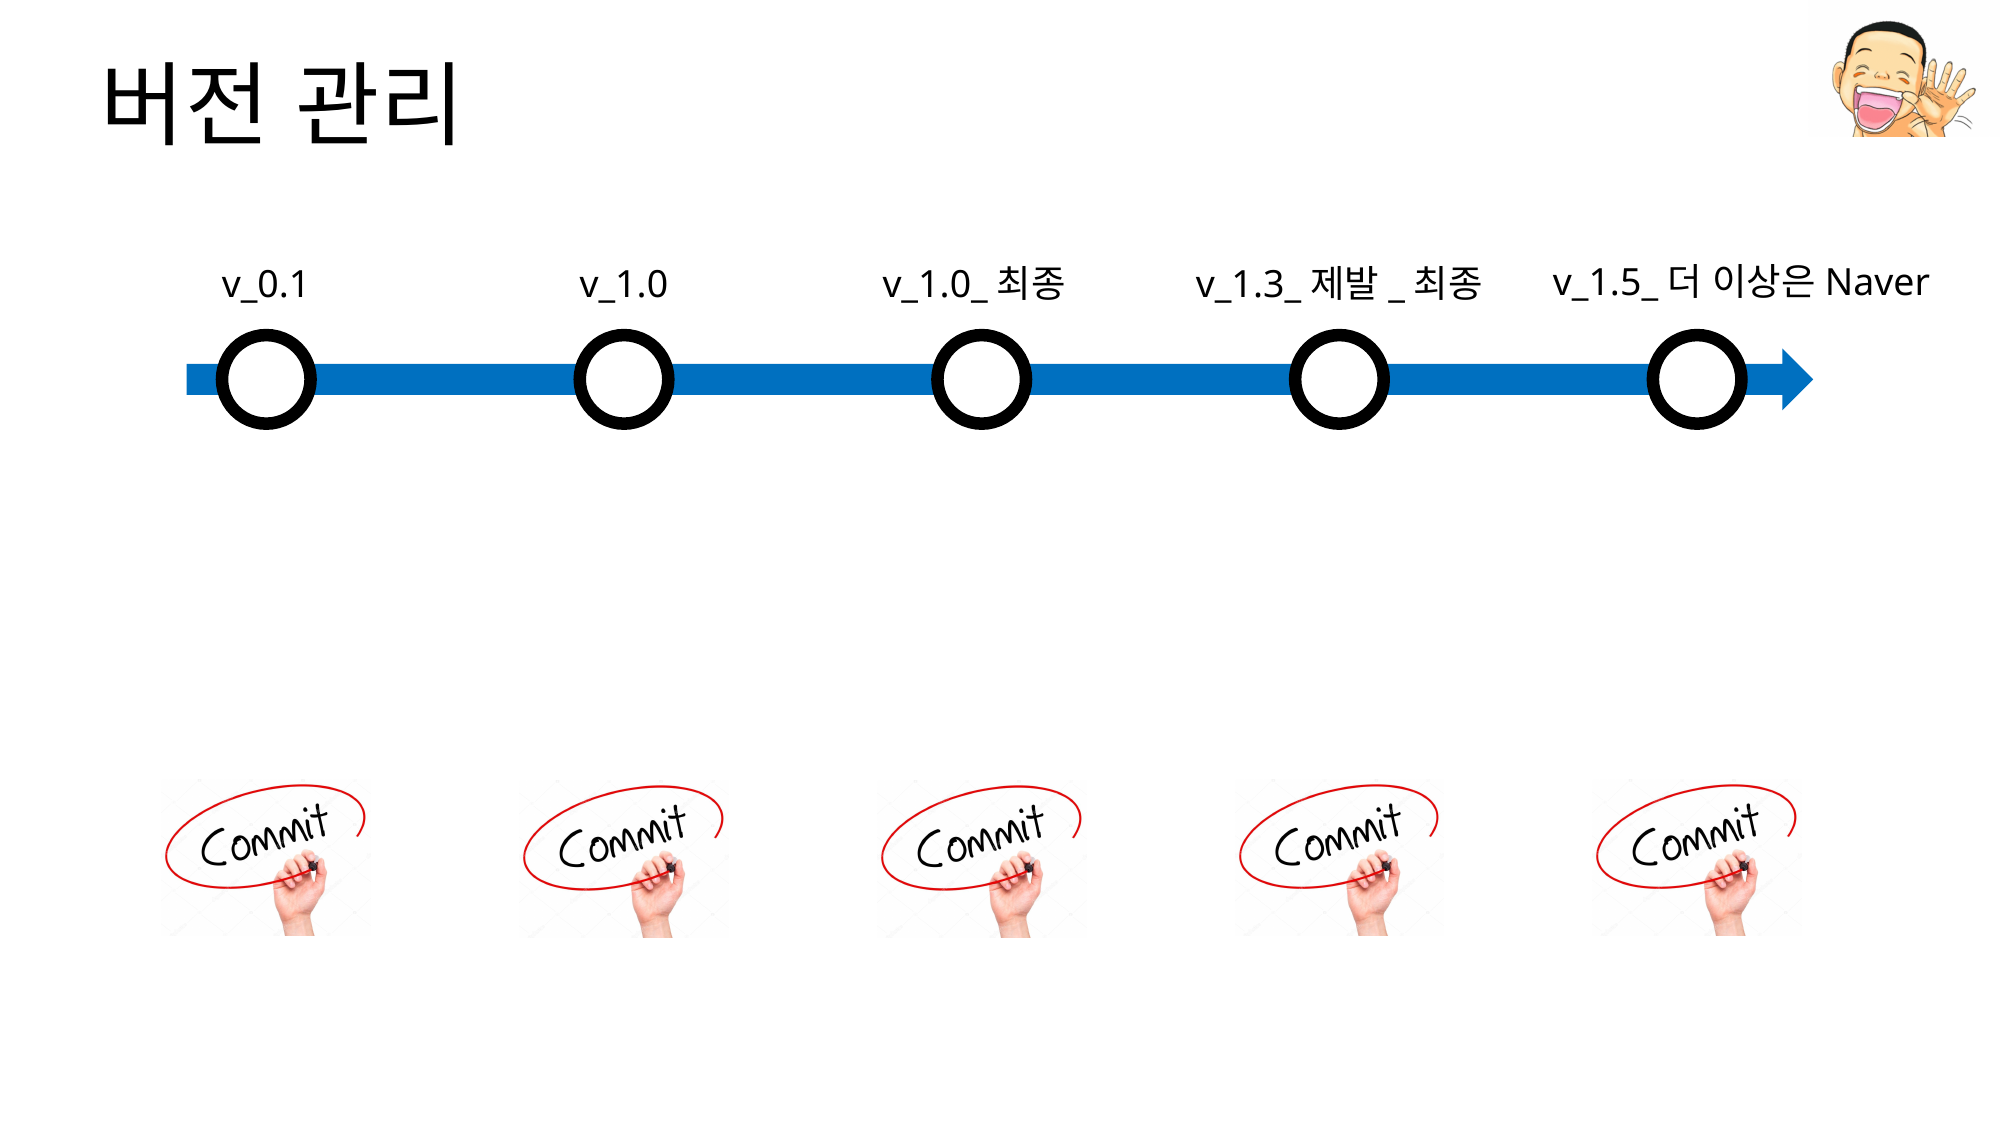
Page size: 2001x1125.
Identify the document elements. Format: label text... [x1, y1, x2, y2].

text_box [667, 362, 939, 396]
text_box [1294, 334, 1385, 425]
text_box v_1.5_더 이상은Naver [1538, 250, 1945, 311]
text_box [1651, 334, 1743, 425]
picture [877, 780, 1087, 938]
text_box v_1.0_최종 [867, 252, 1081, 313]
picture [1234, 779, 1444, 936]
text_box [1024, 362, 1297, 396]
text_box [578, 334, 670, 425]
picture [1863, 0, 2000, 137]
picture [519, 780, 729, 938]
text_box [1382, 362, 1654, 396]
text_box [936, 334, 1028, 425]
text_box v_0.1 [207, 252, 326, 313]
title 버전 관리 [85, 0, 1863, 218]
text_box [1740, 345, 1815, 413]
picture [161, 779, 371, 936]
text_box [220, 334, 312, 425]
text_box [309, 362, 581, 396]
text_box v_1.3_제발_최종 [1180, 252, 1498, 313]
picture [1592, 779, 1802, 936]
text_box v_1.0 [564, 252, 684, 313]
text_box [185, 362, 224, 396]
